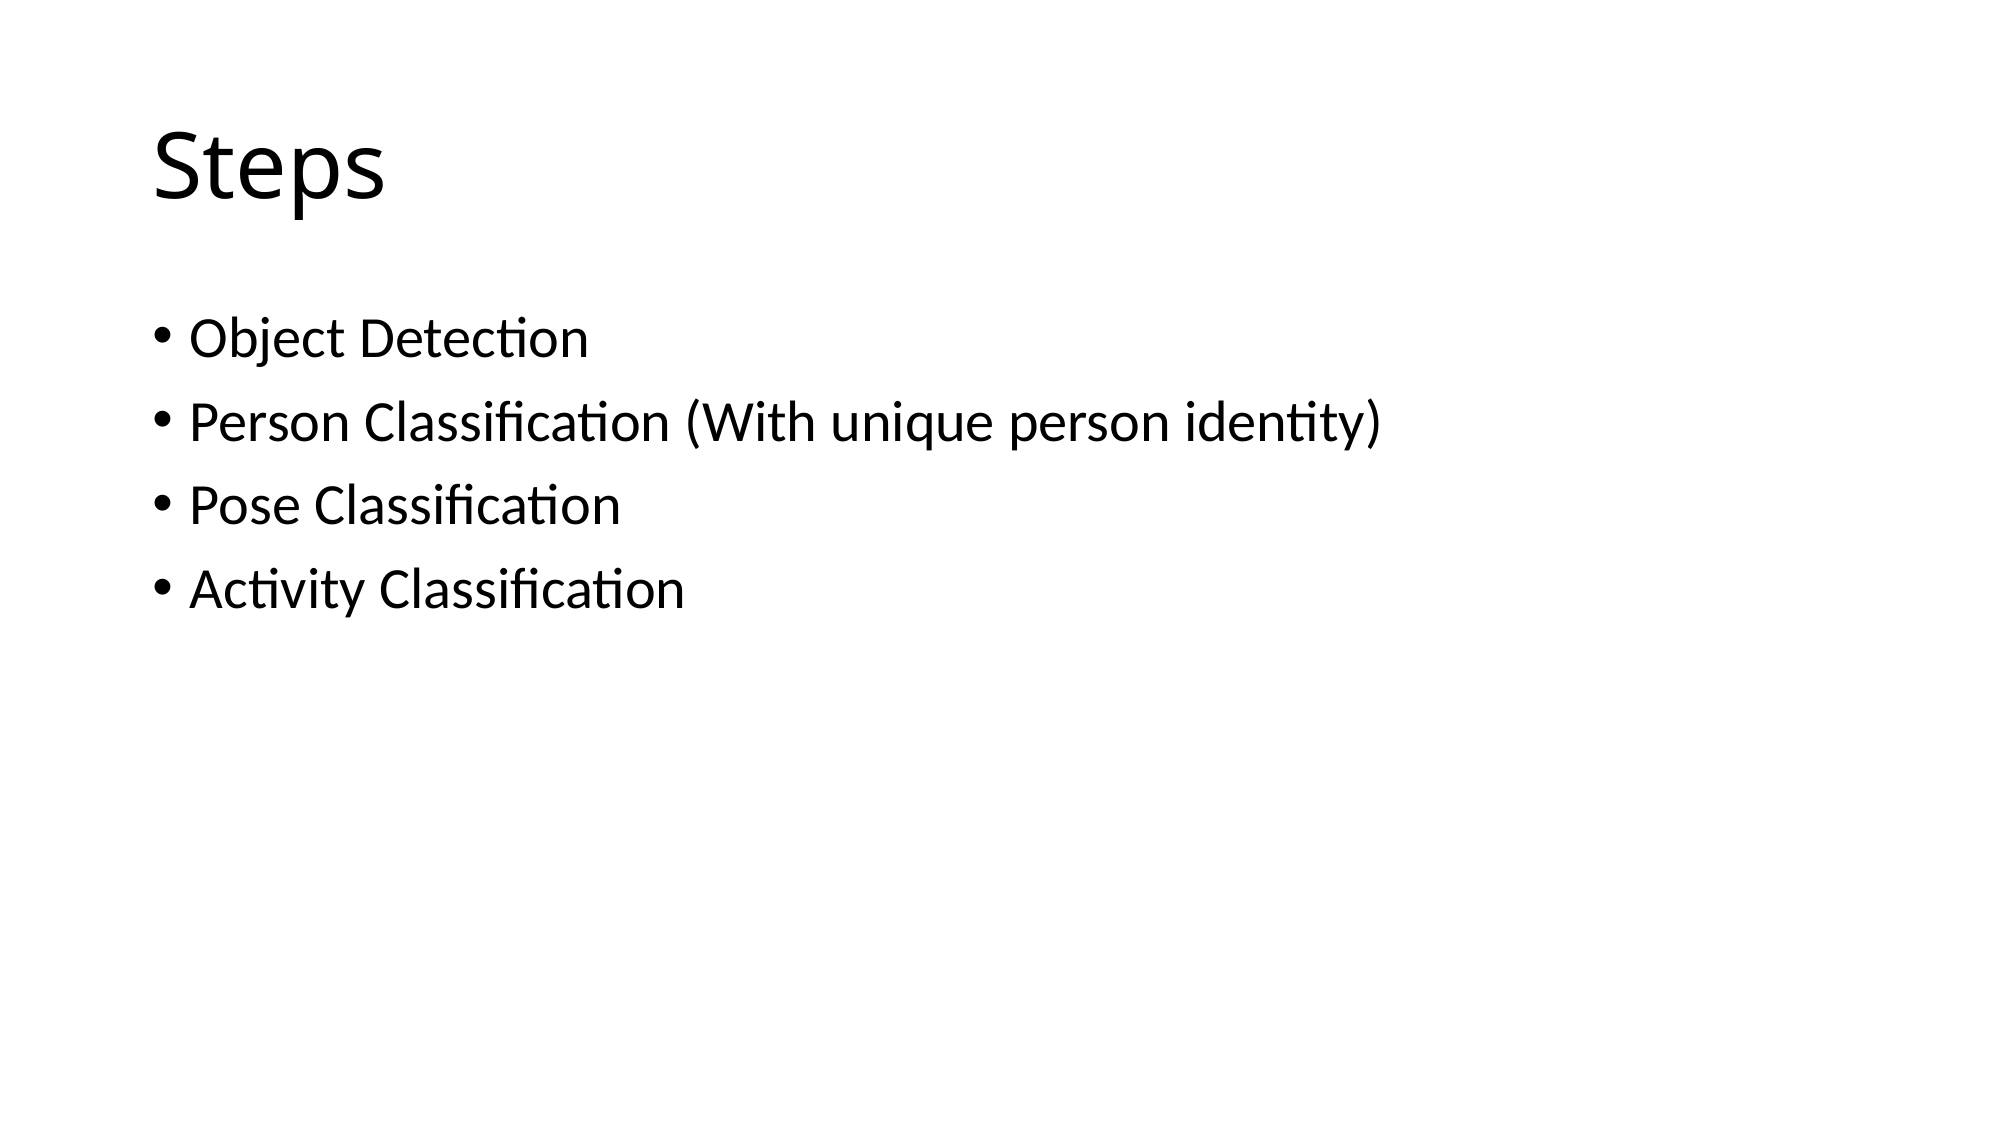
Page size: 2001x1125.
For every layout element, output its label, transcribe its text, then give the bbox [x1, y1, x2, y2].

list Object Detection Person Classification (With unique person identity) Pose Classification Activity Classification [137, 299, 1863, 1014]
title Steps [137, 59, 1863, 278]
